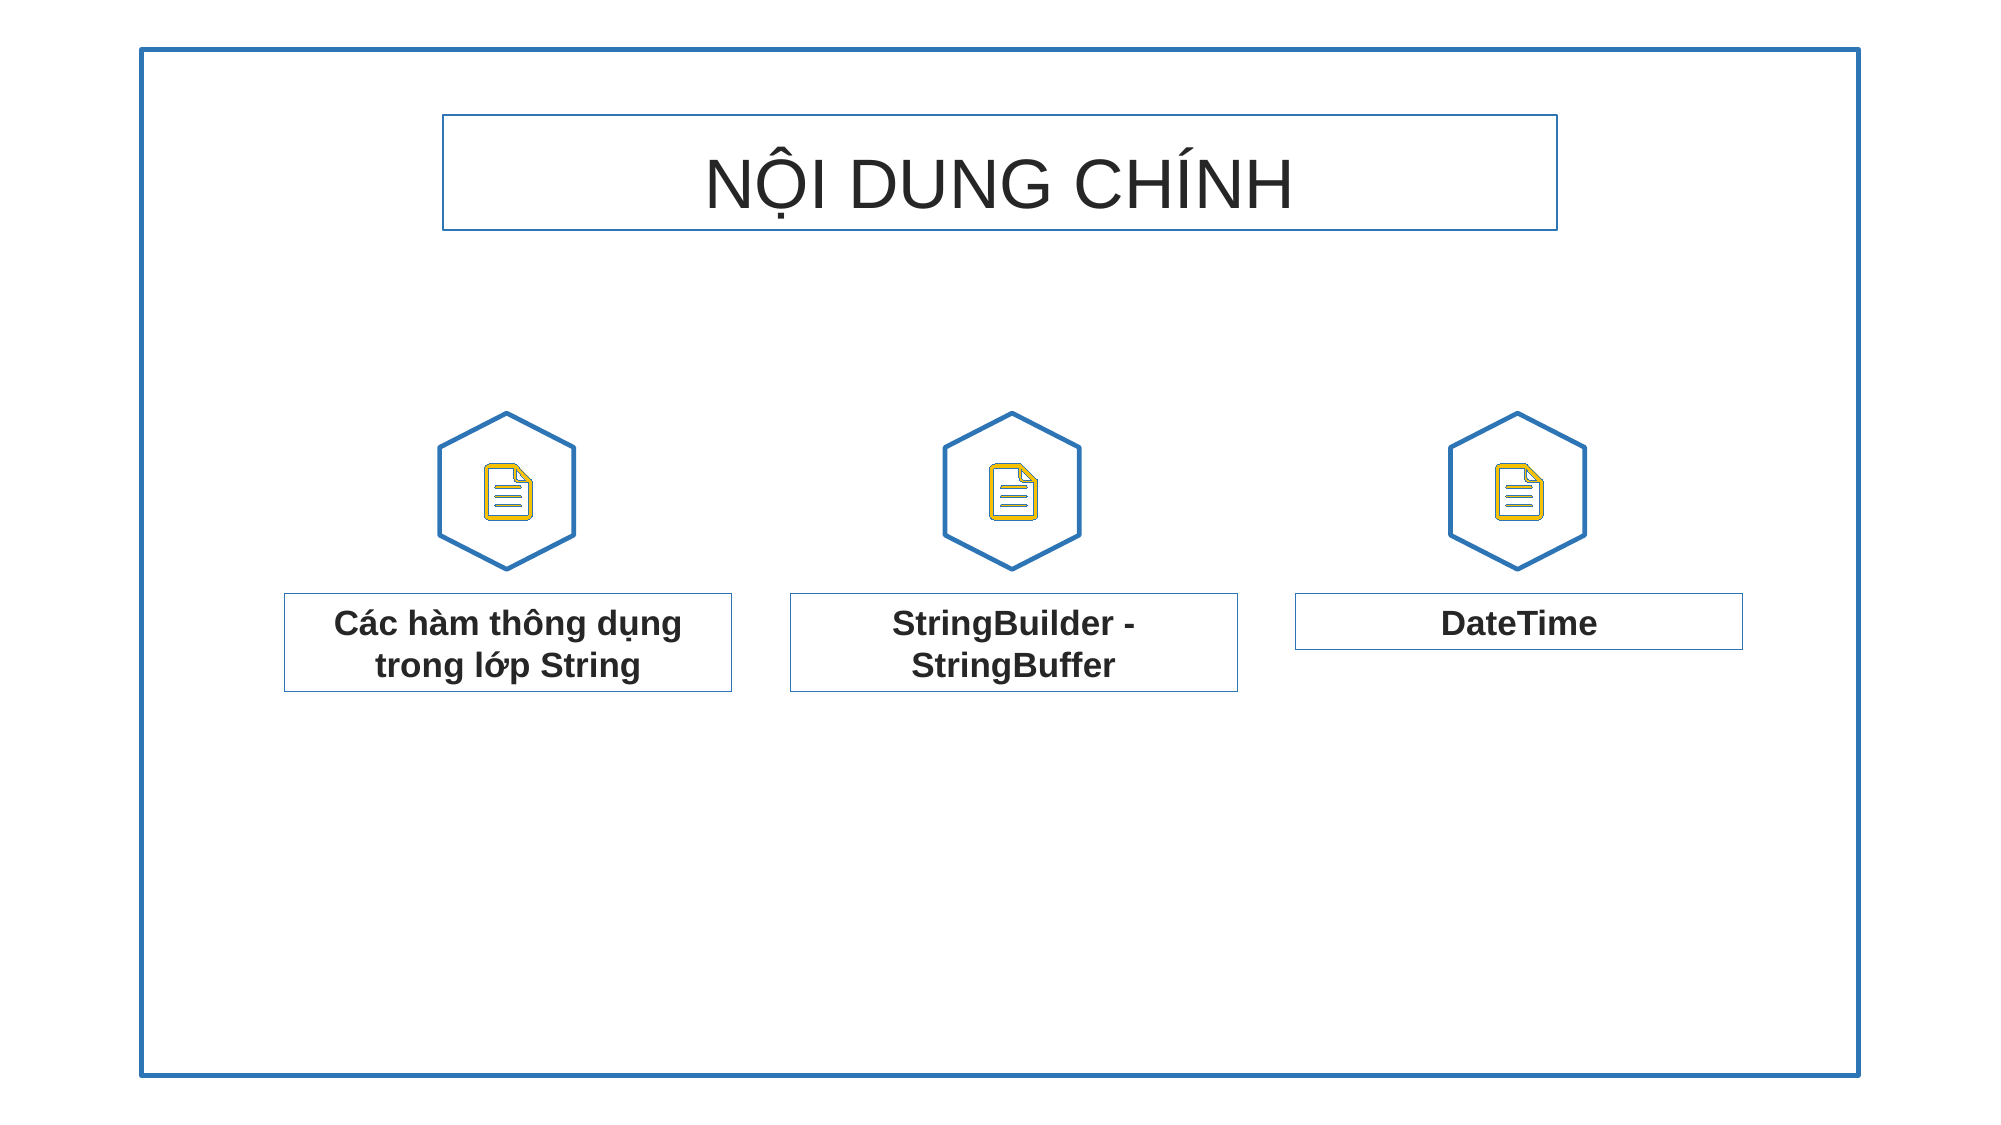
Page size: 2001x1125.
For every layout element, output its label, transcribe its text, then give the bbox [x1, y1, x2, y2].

text_box [140, 48, 1860, 1077]
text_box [944, 412, 1080, 570]
text_box Các hàm thông dụng trong lớp String [284, 593, 732, 692]
text_box StringBuilder - StringBuffer [790, 593, 1238, 692]
text_box DateTime [1295, 593, 1743, 650]
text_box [1450, 412, 1585, 570]
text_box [439, 412, 574, 570]
